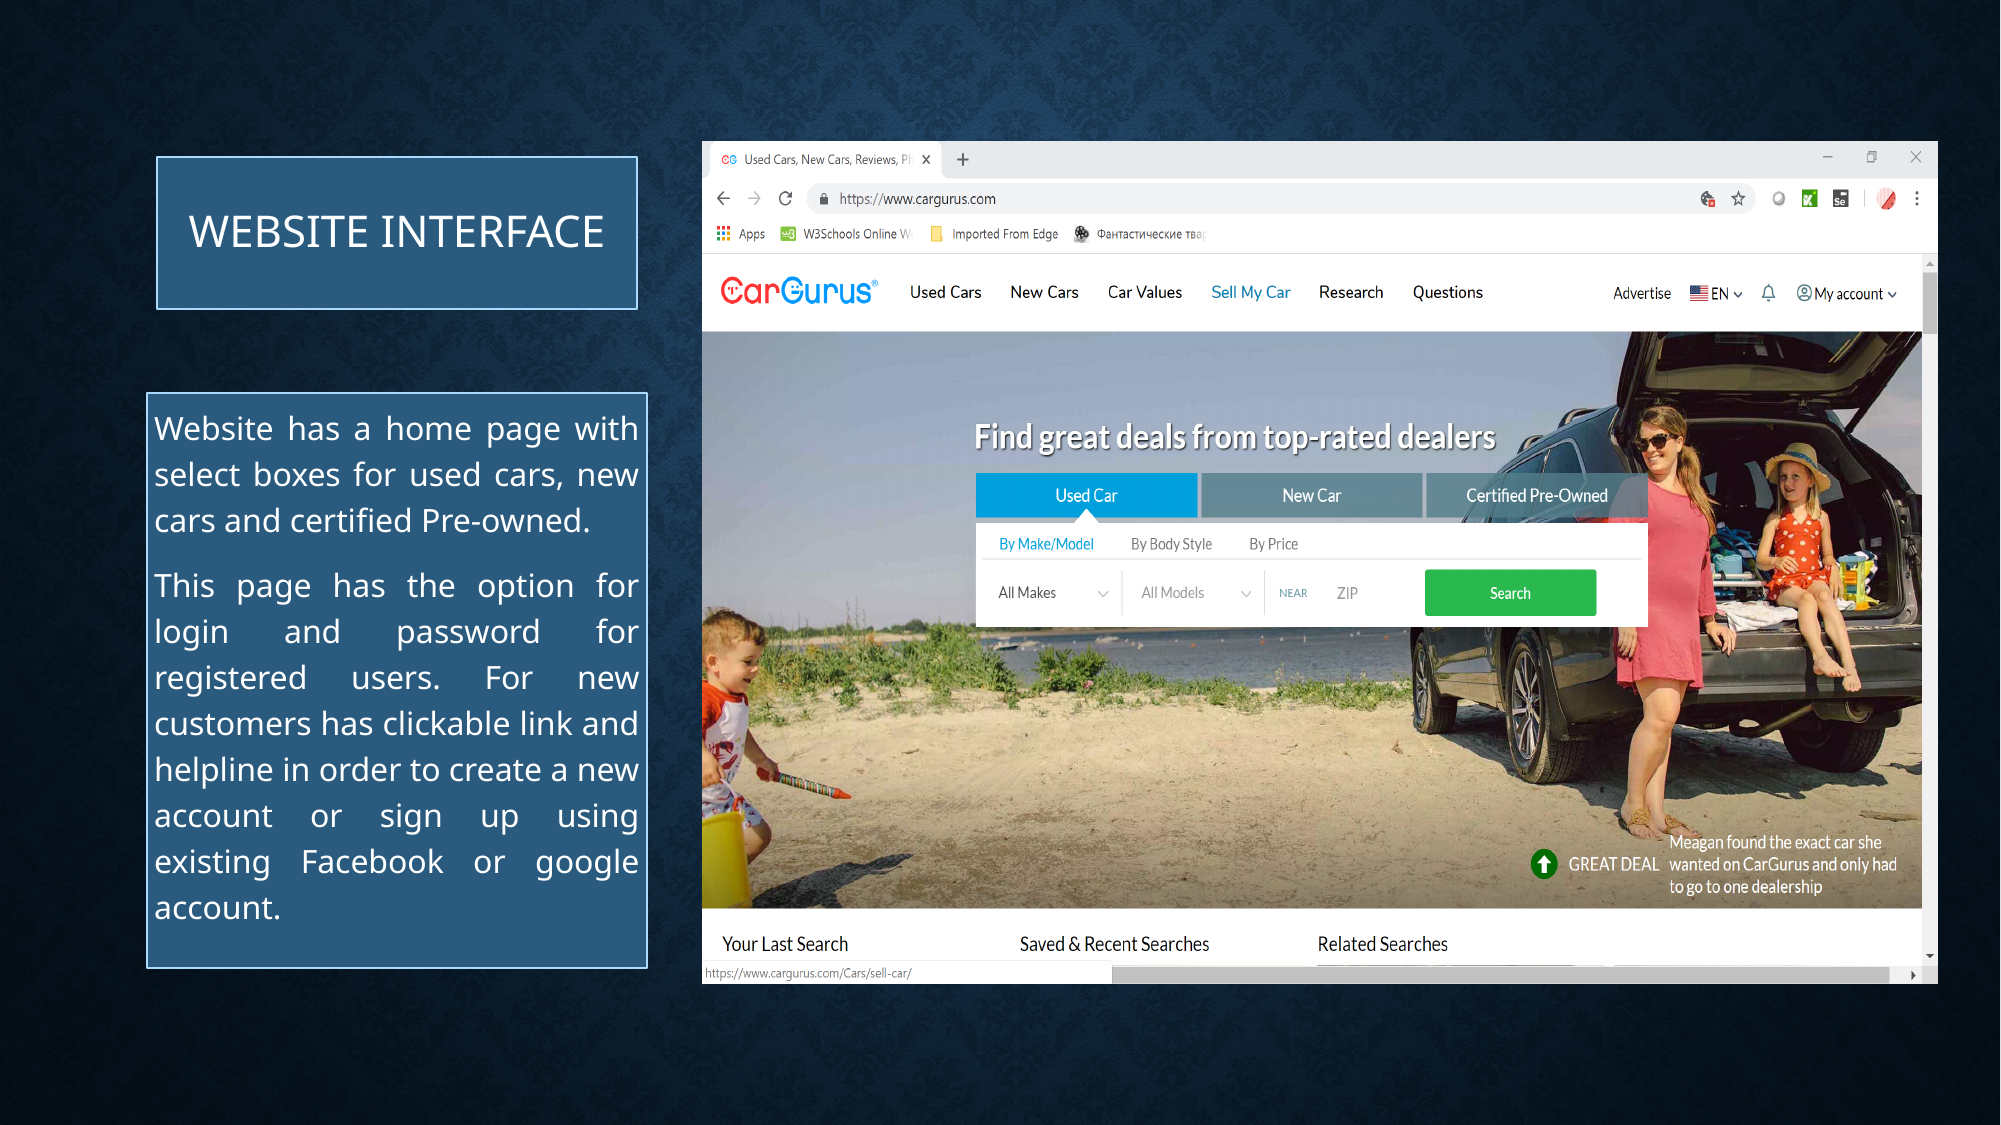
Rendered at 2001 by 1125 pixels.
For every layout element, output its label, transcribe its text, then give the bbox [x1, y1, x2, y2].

list Website has a home page with select boxes for used cars, new cars and certified Pre-owned. This page has the option for login and password for registered users. For new customers has clickable link and helpline in order to create a new account or sign up using existing Facebook or google account. [146, 392, 648, 969]
title Website interface [156, 156, 638, 310]
picture [0, 0, 2001, 1125]
